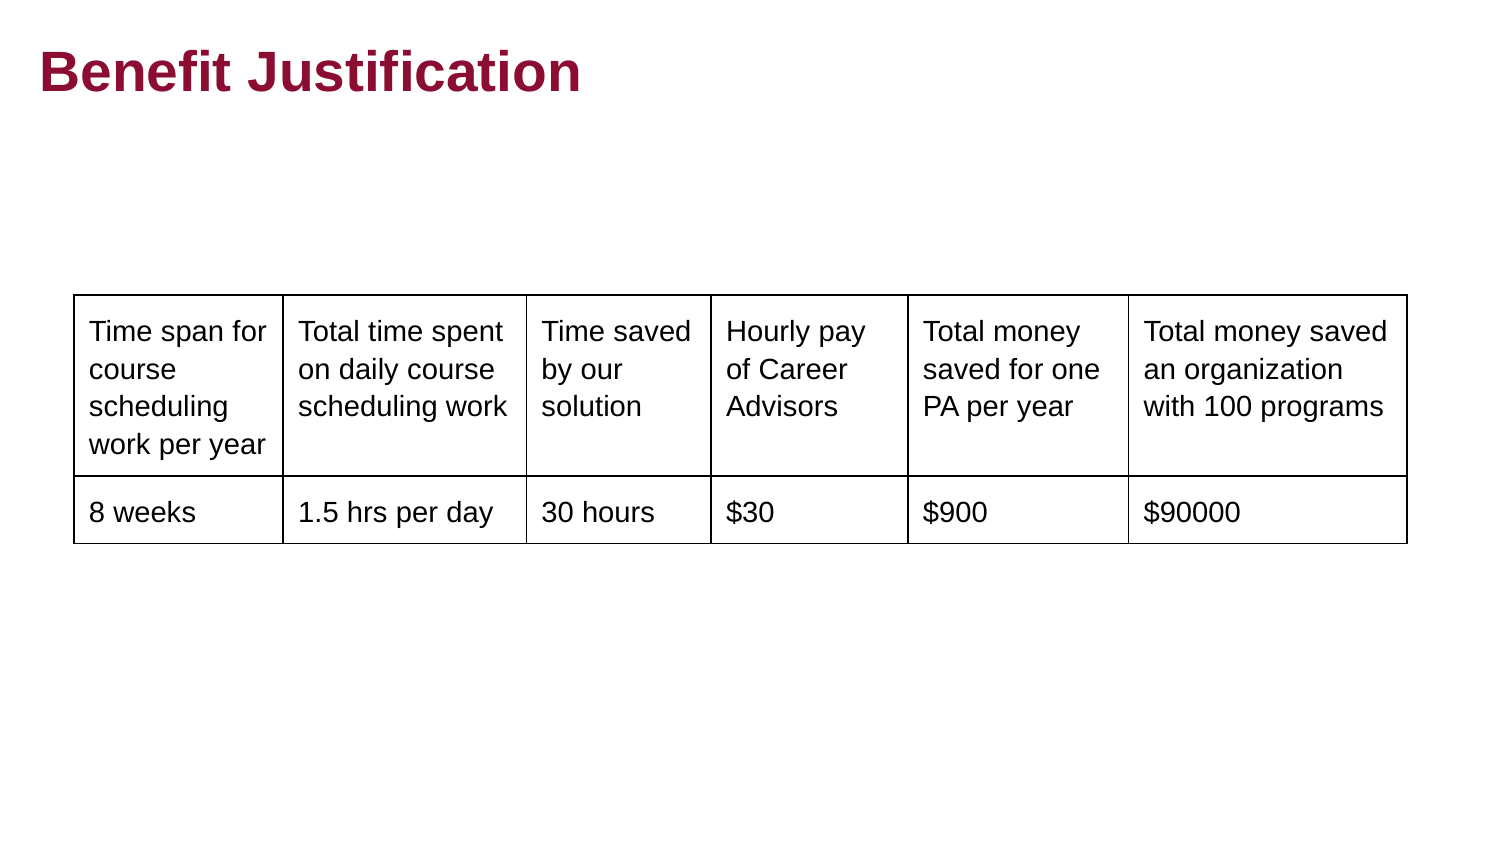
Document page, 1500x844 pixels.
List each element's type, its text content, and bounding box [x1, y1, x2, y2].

title Benefit Justification [24, 25, 1423, 120]
table_header Time saved by our solution [527, 296, 710, 475]
table_cell $900 [909, 477, 1128, 543]
table_cell 8 weeks [75, 477, 282, 543]
table_cell $90000 [1129, 477, 1406, 543]
table_cell $30 [712, 477, 907, 543]
table_header Total time spent on daily course scheduling work [284, 296, 526, 475]
table_header Total money saved an organization with 100 programs [1129, 296, 1406, 475]
table_header Hourly pay of Career Advisors [712, 296, 907, 475]
table_header Total money saved for one PA per year [909, 296, 1128, 475]
table_cell 1.5 hrs per day [284, 477, 526, 543]
table_header Time span for course scheduling work per year [75, 296, 282, 475]
table_cell 30 hours [527, 477, 710, 543]
